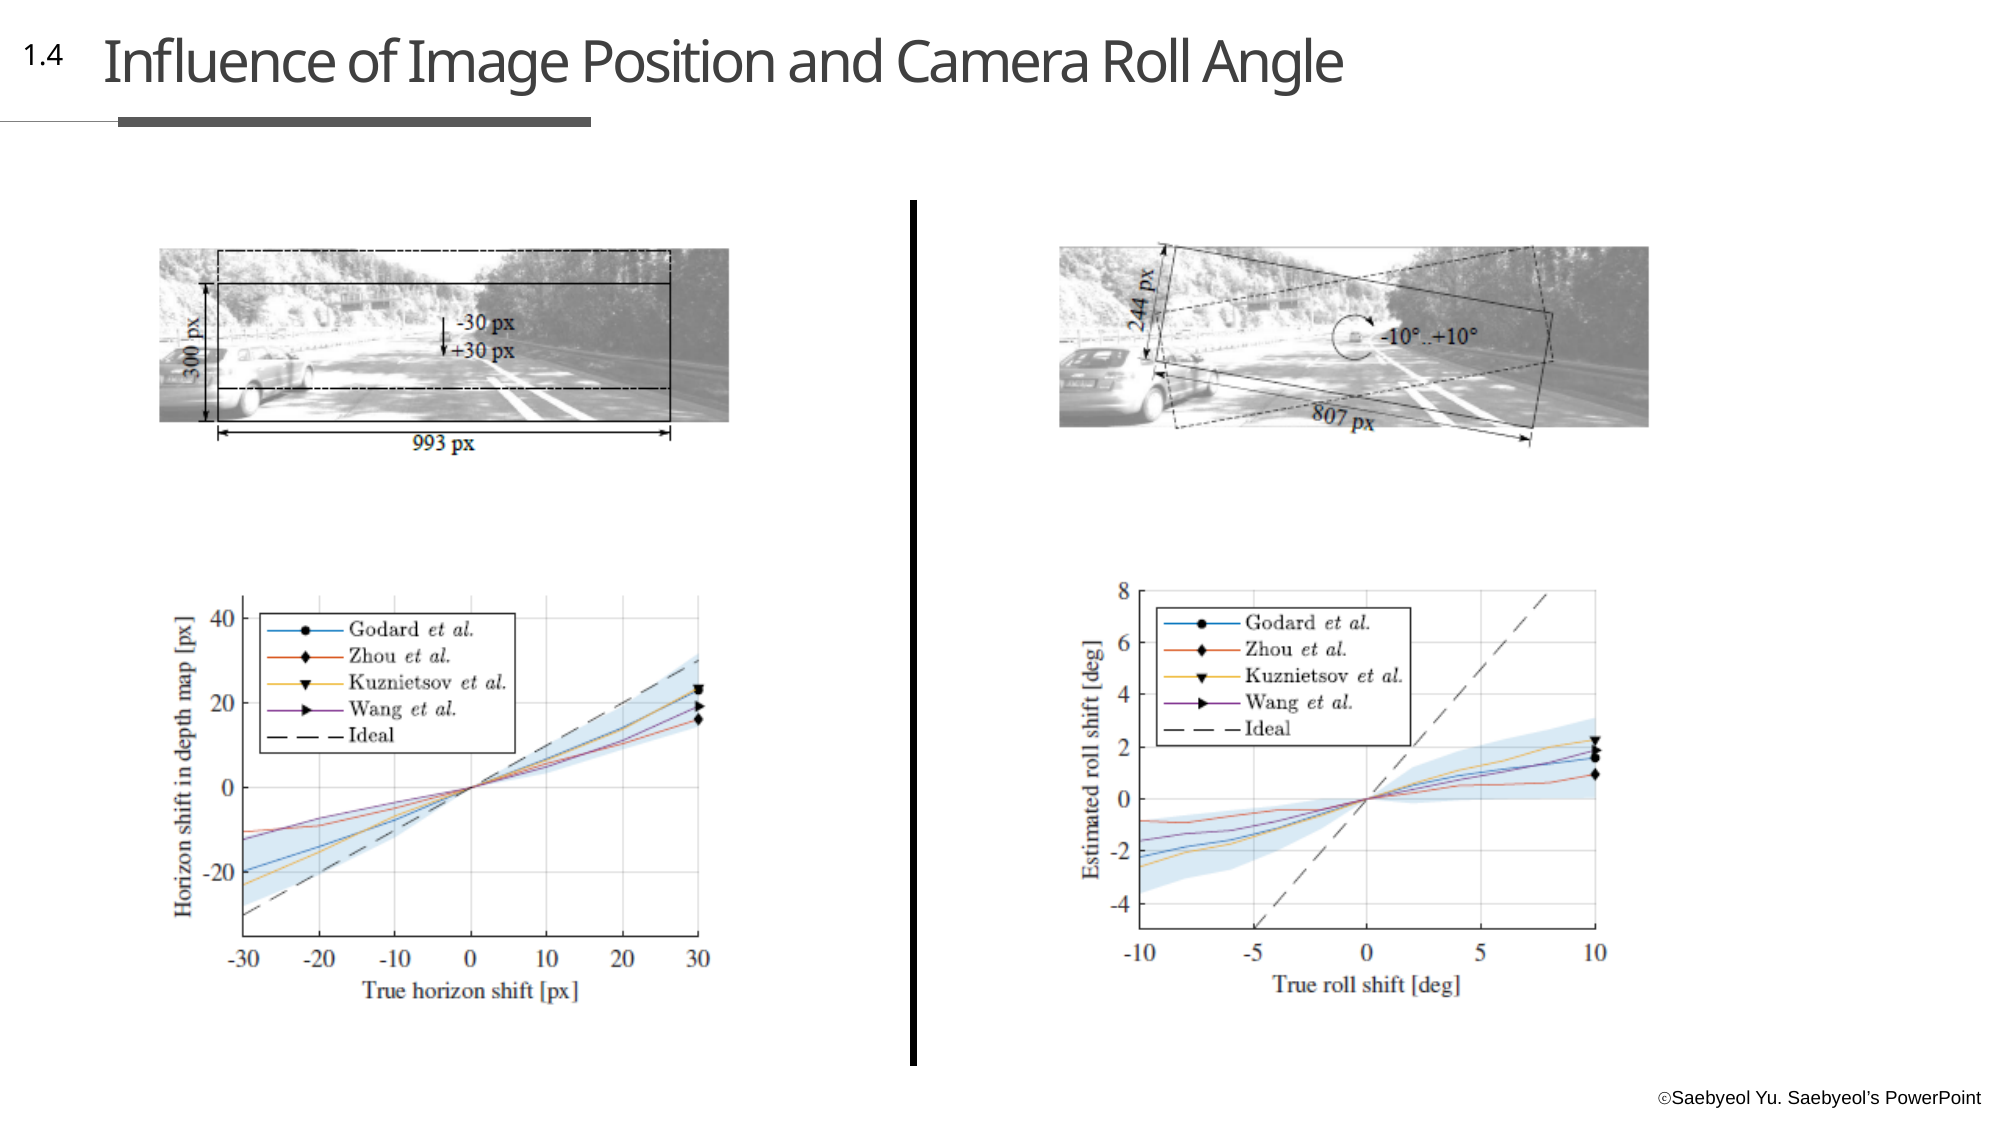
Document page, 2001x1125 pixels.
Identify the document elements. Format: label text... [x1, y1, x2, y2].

picture [150, 577, 743, 1008]
text_box Influence of Image Position and Camera Roll Angle [88, 16, 1361, 102]
picture [1037, 224, 1675, 452]
picture [1067, 562, 1645, 1002]
picture [144, 233, 748, 460]
text_box 1.4 [7, 28, 79, 79]
